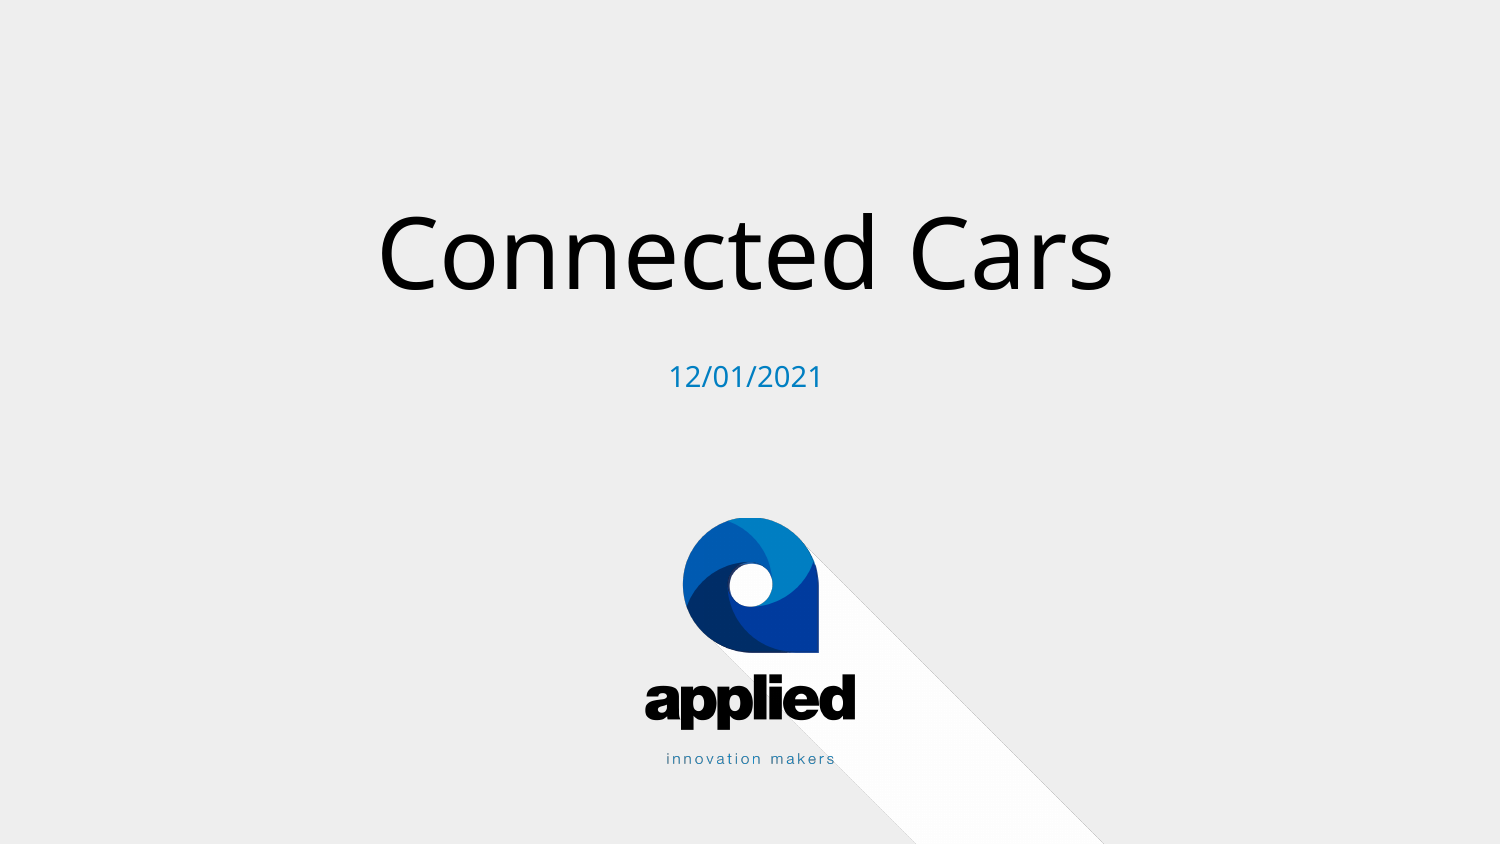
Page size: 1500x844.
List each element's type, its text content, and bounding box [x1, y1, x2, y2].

picture [645, 518, 1305, 844]
list 12/01/2021 [53, 313, 1440, 438]
list Connected Cars [53, 187, 1440, 313]
